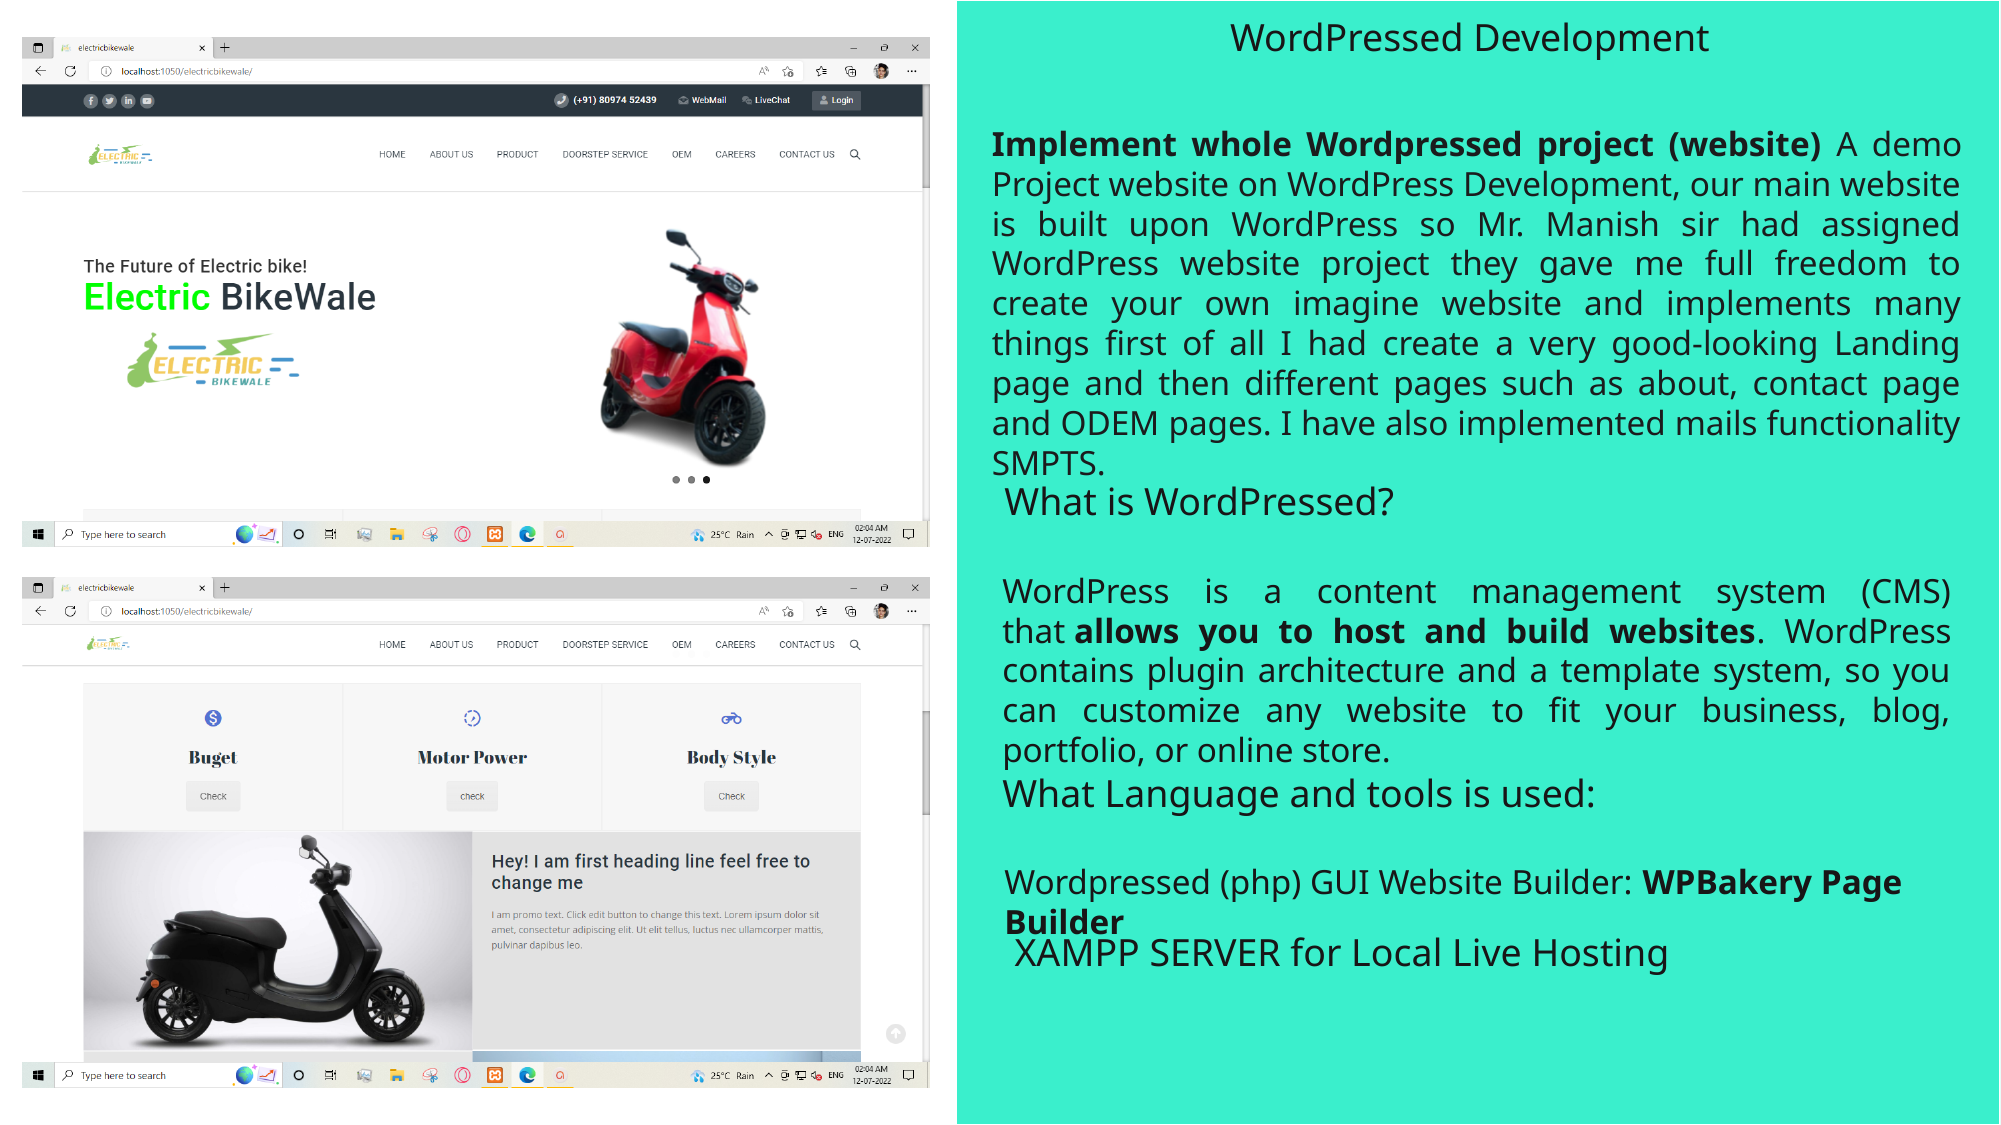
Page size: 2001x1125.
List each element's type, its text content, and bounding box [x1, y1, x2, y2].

text_box [955, 0, 2000, 1125]
text_box What Language and tools is used: [987, 762, 1688, 823]
text_box XAMPP SERVER for Local Live Hosting [999, 921, 1794, 982]
text_box Implement whole Wordpressed project (website) A demo Project website on WordPress Development, our main website is built upon WordPress so Mr. Manish sir had assigned WordPress website project they gave me full freedom to create your own imagine website and implements many things first of all I had create a very good-looking Landing page and then different pages such as about, contact page and ODEM pages. I have also implemented mails functionality SMPTS. [977, 115, 1978, 535]
text_box WordPress is a content management system (CMS) that allows you to host and build websites. WordPress contains plugin architecture and a template system, so you can customize any website to fit your business, blog, portfolio, or online store. [987, 562, 1967, 777]
text_box WordPressed Development [1215, 6, 1879, 67]
picture [22, 37, 930, 547]
text_box Wordpressed (php) GUI Website Builder: WPBakery Page Builder [989, 853, 1990, 989]
picture [22, 577, 930, 1088]
text_box What is WordPressed? [989, 470, 1555, 530]
